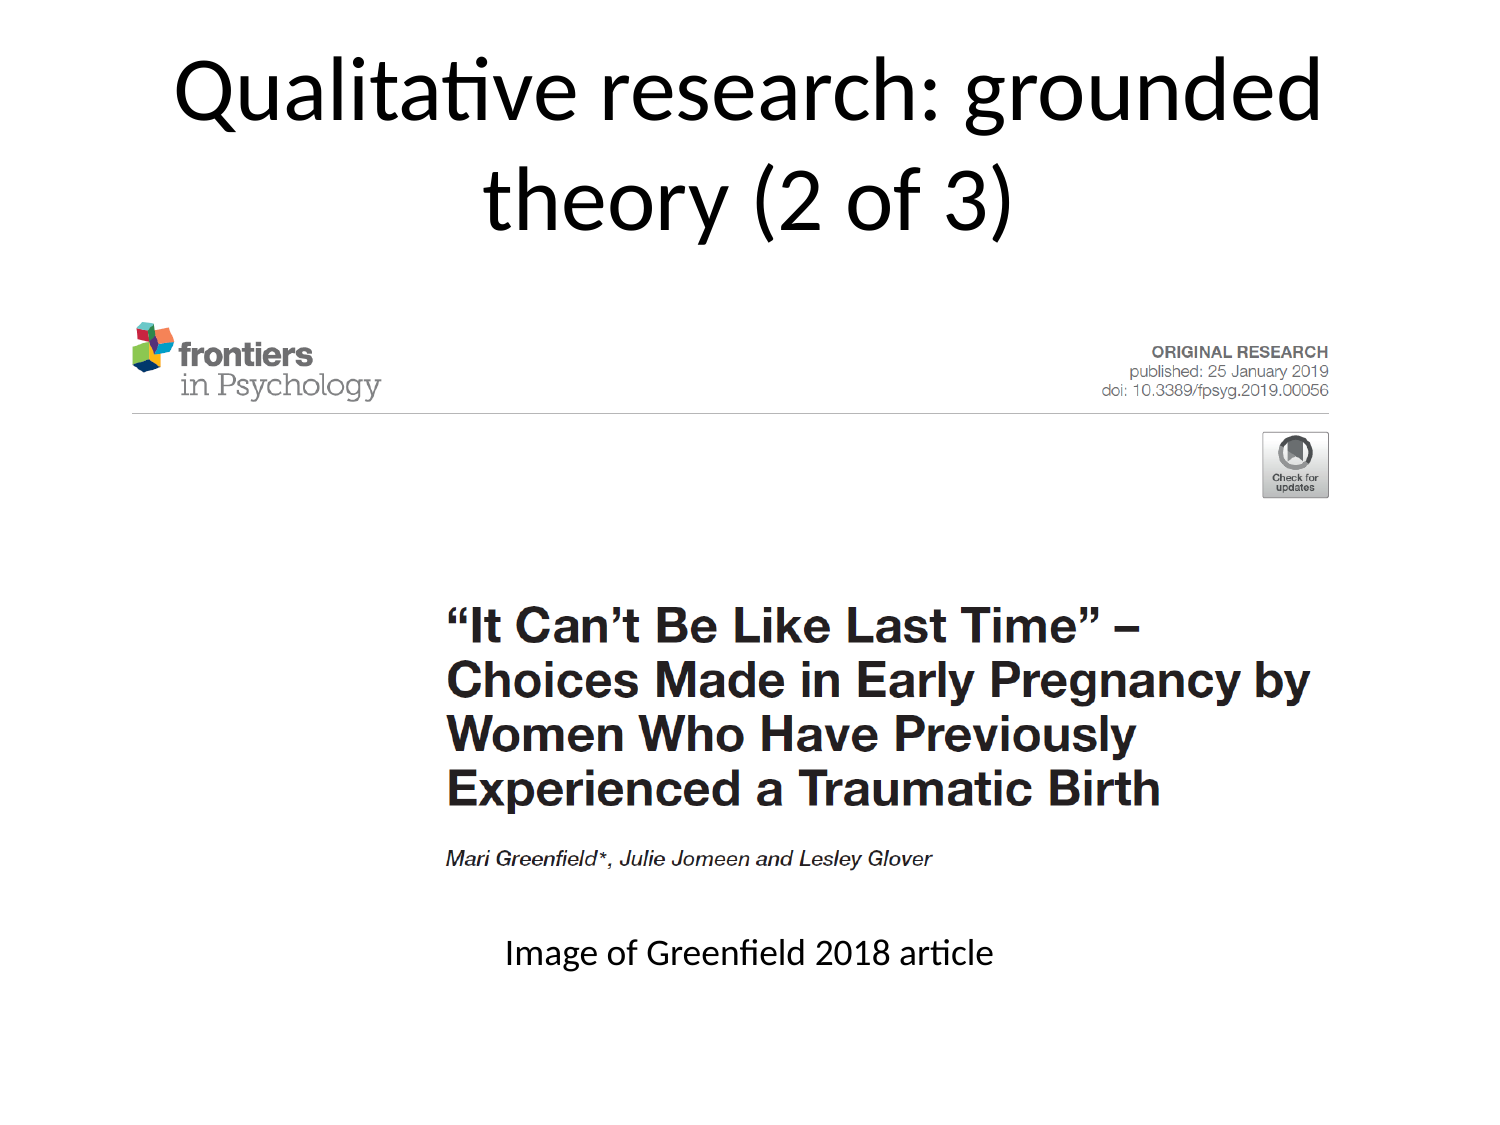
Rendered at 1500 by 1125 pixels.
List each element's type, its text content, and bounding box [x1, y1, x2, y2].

text_box Image of Greenfield 2018 article [74, 920, 1425, 1005]
title Qualitative research: grounded theory (2 of 3) [75, 45, 1425, 233]
picture [74, 291, 1426, 892]
